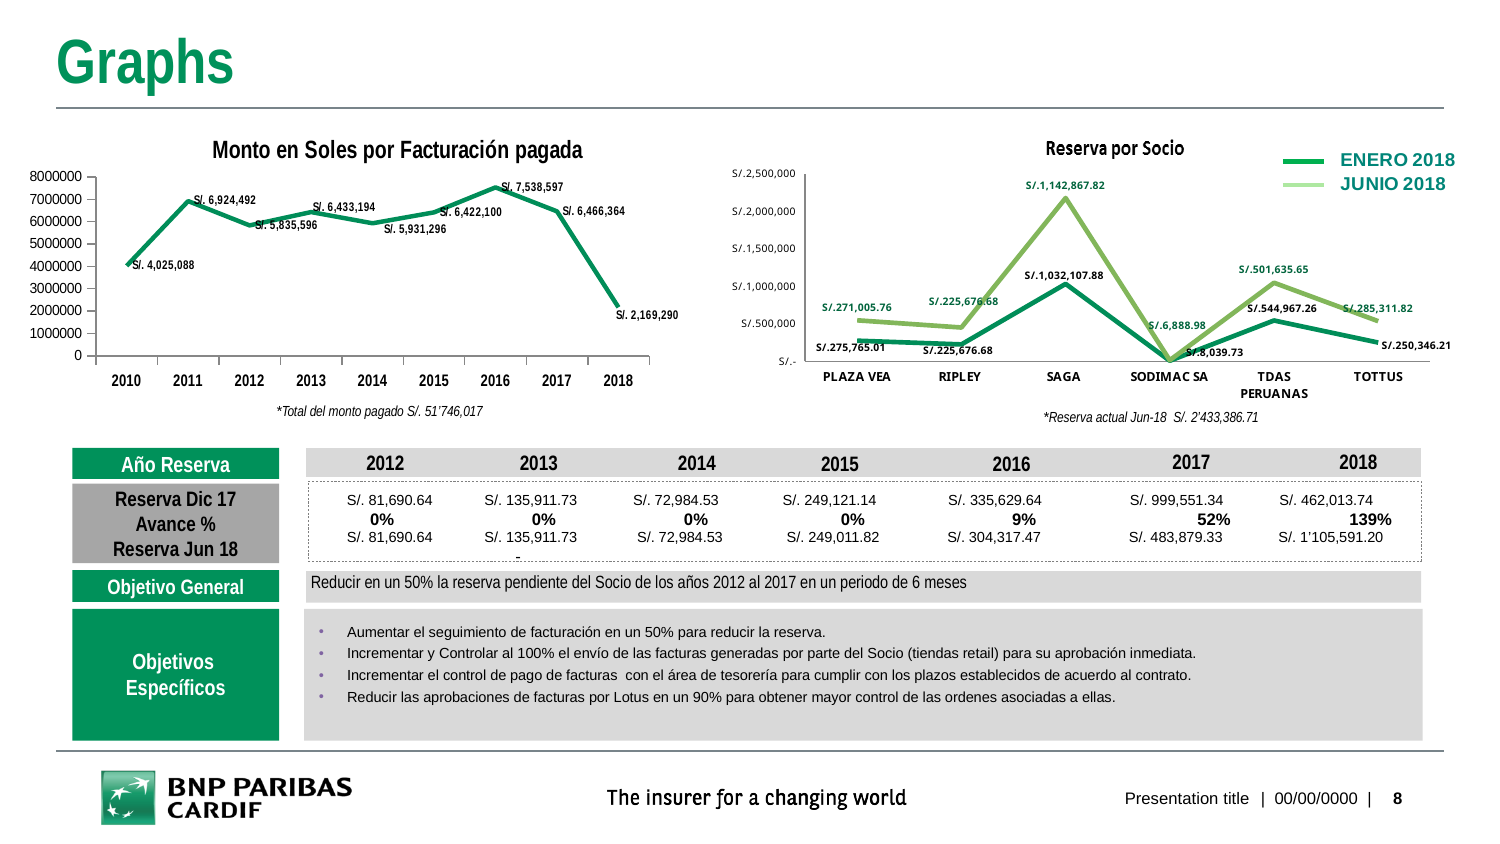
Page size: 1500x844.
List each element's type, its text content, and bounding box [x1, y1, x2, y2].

text_box [308, 479, 1422, 483]
text_box Reducir en un 50% la reserva pendiente del Socio de los años 2012 al 2017 en un periodo de 6 meses [306, 571, 1422, 603]
text_box [1226, 445, 1324, 479]
text_box [72, 608, 280, 741]
text_box [875, 445, 977, 479]
text_box Objetivos Específicos [95, 647, 257, 702]
text_box *Reserva actual Jun-18 S/. 2’433,386.71 [1043, 410, 1263, 426]
picture [88, 757, 542, 838]
text_box 2015 [806, 443, 875, 481]
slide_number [1258, 786, 1372, 810]
text_box [1046, 445, 1157, 479]
text_box 2014 [663, 441, 731, 481]
text_box Retails [79, 602, 240, 609]
chart [29, 117, 680, 409]
text_box [1393, 445, 1423, 479]
text_box 2016 [977, 443, 1046, 481]
text_box [420, 445, 505, 479]
title Graphs [56, 12, 1444, 104]
text_box 2018 [1324, 441, 1393, 482]
text_box [304, 445, 351, 479]
text_box Objetivo General [72, 570, 280, 602]
picture [596, 768, 916, 831]
text_box Aumentar el seguimiento de facturación en un 50% para reducir la reserva. Incrementar y Controlar al 100% el envío de las facturas generadas por parte del Socio (tiendas retail) para su aprobación inmediata. Incrementar el control de pago de facturas con el área de tesorería para cumplir con los plazos establecidos de acuerdo al contrato. Reducir las aprobaciones de facturas por Lotus en un 90% para obtener mayor control de las ordenes asociadas a ellas. [304, 608, 1423, 741]
text_box Año Reserva [72, 447, 280, 479]
chart [714, 114, 1481, 402]
text_box 2013 [505, 442, 573, 481]
text_box [573, 445, 663, 479]
text_box S/. 81,690.64 S/. 135,911.73 S/. 72,984.53 S/. 249,121.14 S/. 335,629.64 S/. 999,551.34 S/. 462,013.74 0% 0% 0% 0% 9% 52% 139% S/. 81,690.64 S/. 135,911.73 S/. 72,984.53 S/. 249,011.82 S/. 304,317.47 S/. 483,879.33 S/. 1’105,591.20 - [308, 483, 1447, 574]
slide_number 8 [1372, 786, 1403, 810]
text_box Reserva Dic 17 Avance % Reserva Jun 18 [70, 482, 281, 565]
text_box 2017 [1157, 441, 1226, 481]
text_box [731, 445, 806, 479]
text_box 2012 [351, 441, 420, 481]
footer Presentation title [918, 786, 1250, 810]
